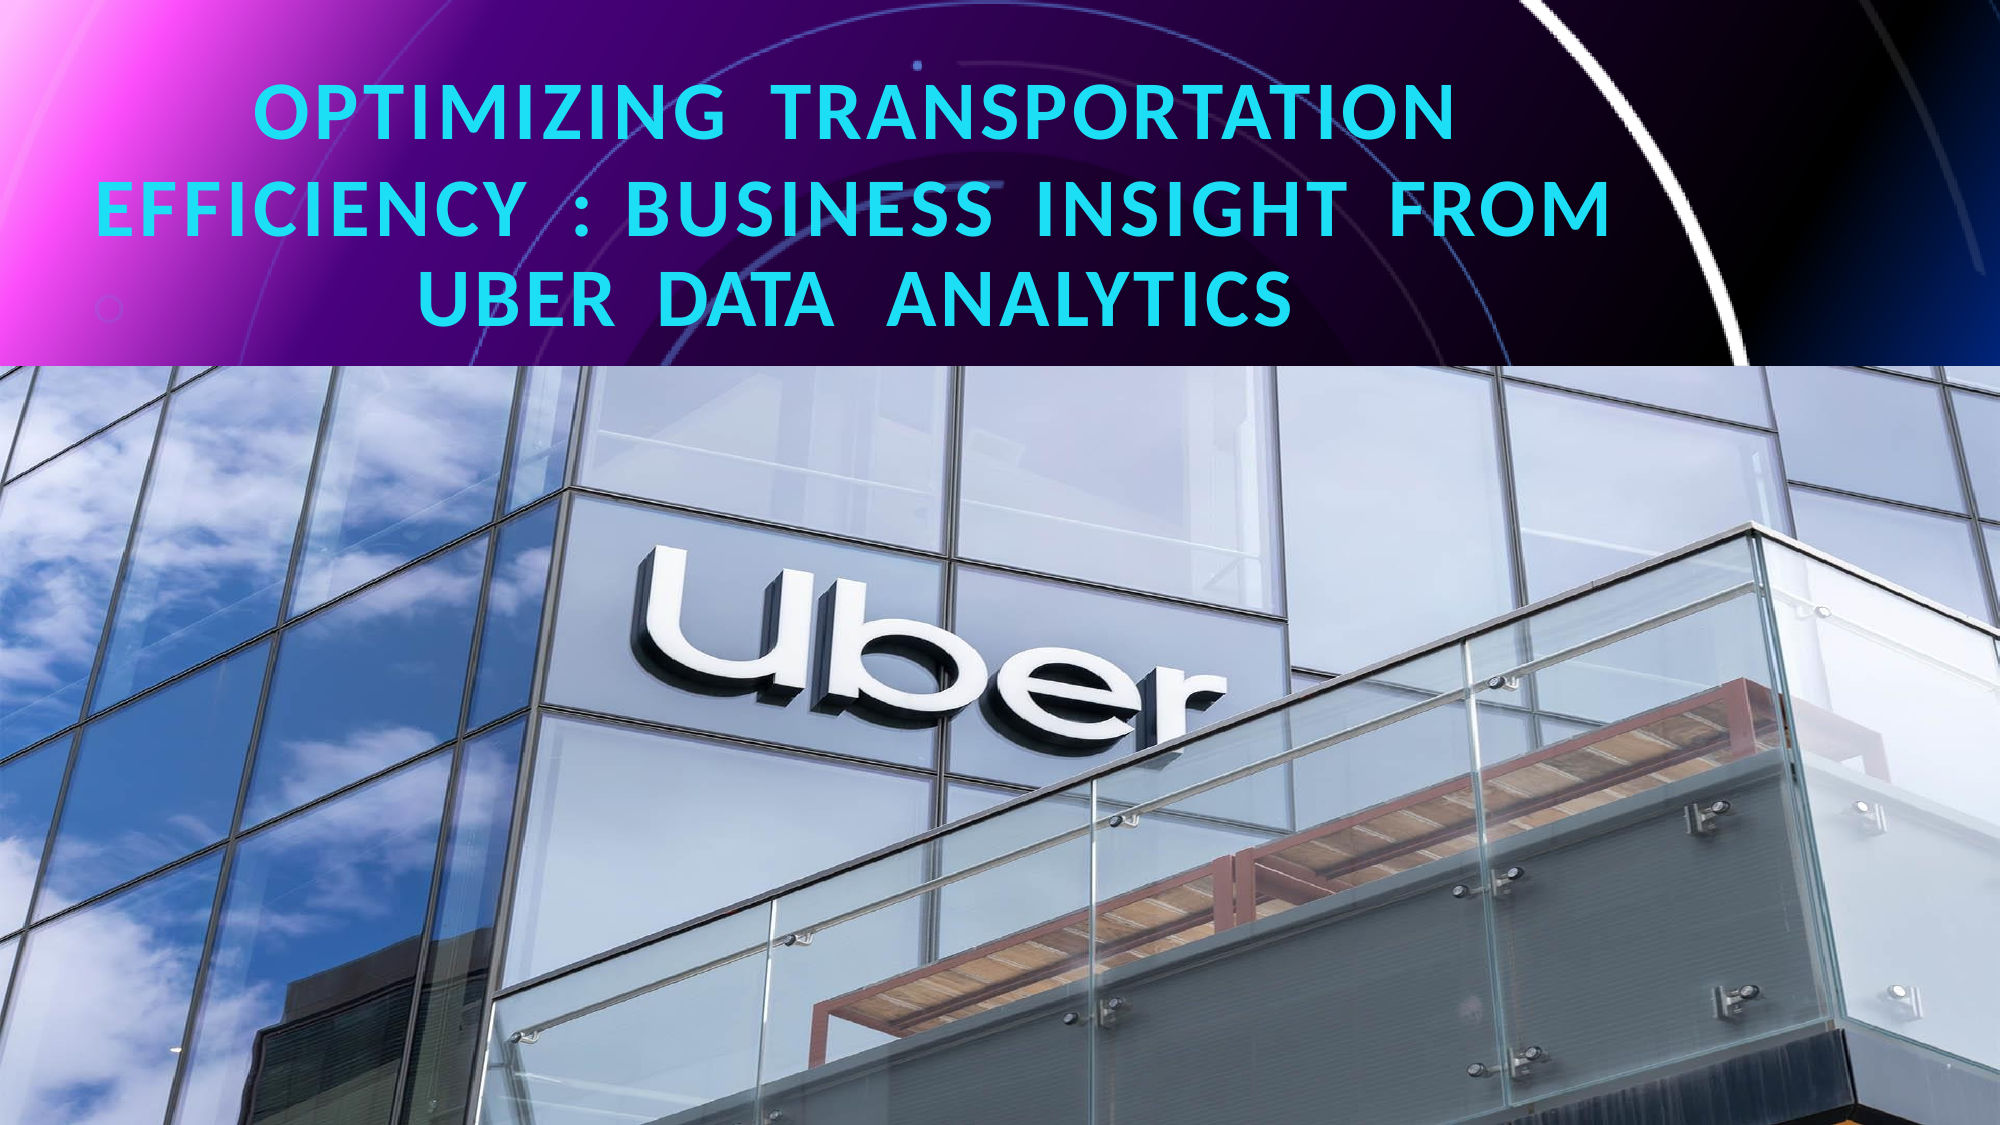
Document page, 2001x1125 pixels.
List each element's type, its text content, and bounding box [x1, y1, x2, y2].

picture [0, 0, 2000, 1125]
title OPTIMIZING TRANSPORTATION EFFICIENCY : BUSINESS INSIGHT FROM UBER DATA ANALYTICS [90, 59, 1619, 343]
